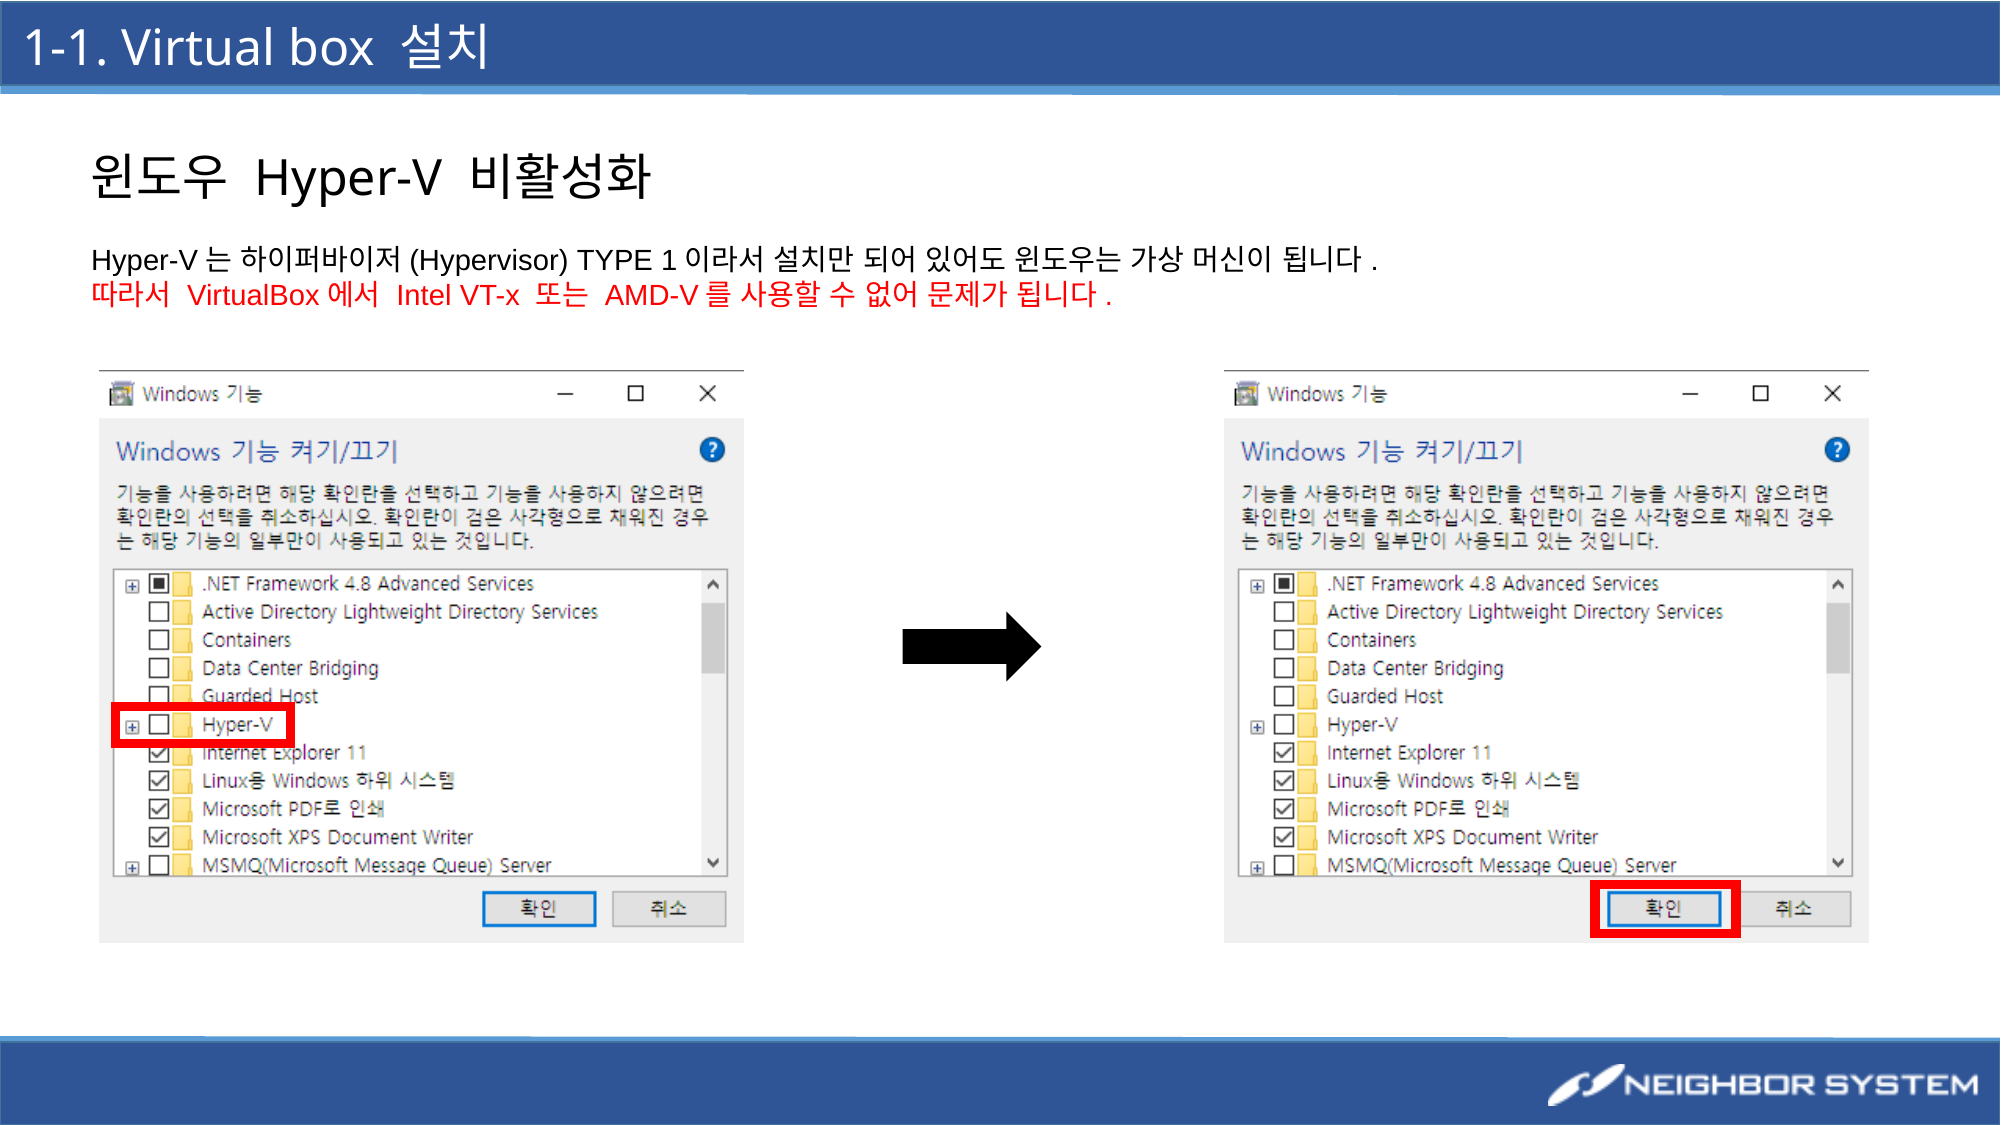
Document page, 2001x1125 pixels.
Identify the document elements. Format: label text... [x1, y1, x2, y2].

picture [1224, 370, 1869, 943]
text_box Hyper-V는 하이퍼바이저(Hypervisor) TYPE 1이라서 설치만 되어 있어도 윈도우는 가상 머신이 됩니다. 따라서 VirtualBox에서 Intel VT-x 또는 AMD-V를 사용할 수 없어 문제가 됩니다. [76, 234, 1473, 319]
text_box [902, 611, 1042, 682]
picture [99, 370, 744, 943]
picture [1548, 1064, 2000, 1106]
text_box 윈도우 Hyper-V 비활성화 [76, 137, 1072, 213]
text_box [0, 1043, 2000, 1125]
text_box 1-1. Virtual box 설치 [7, 8, 1093, 83]
text_box [0, 1, 2000, 86]
